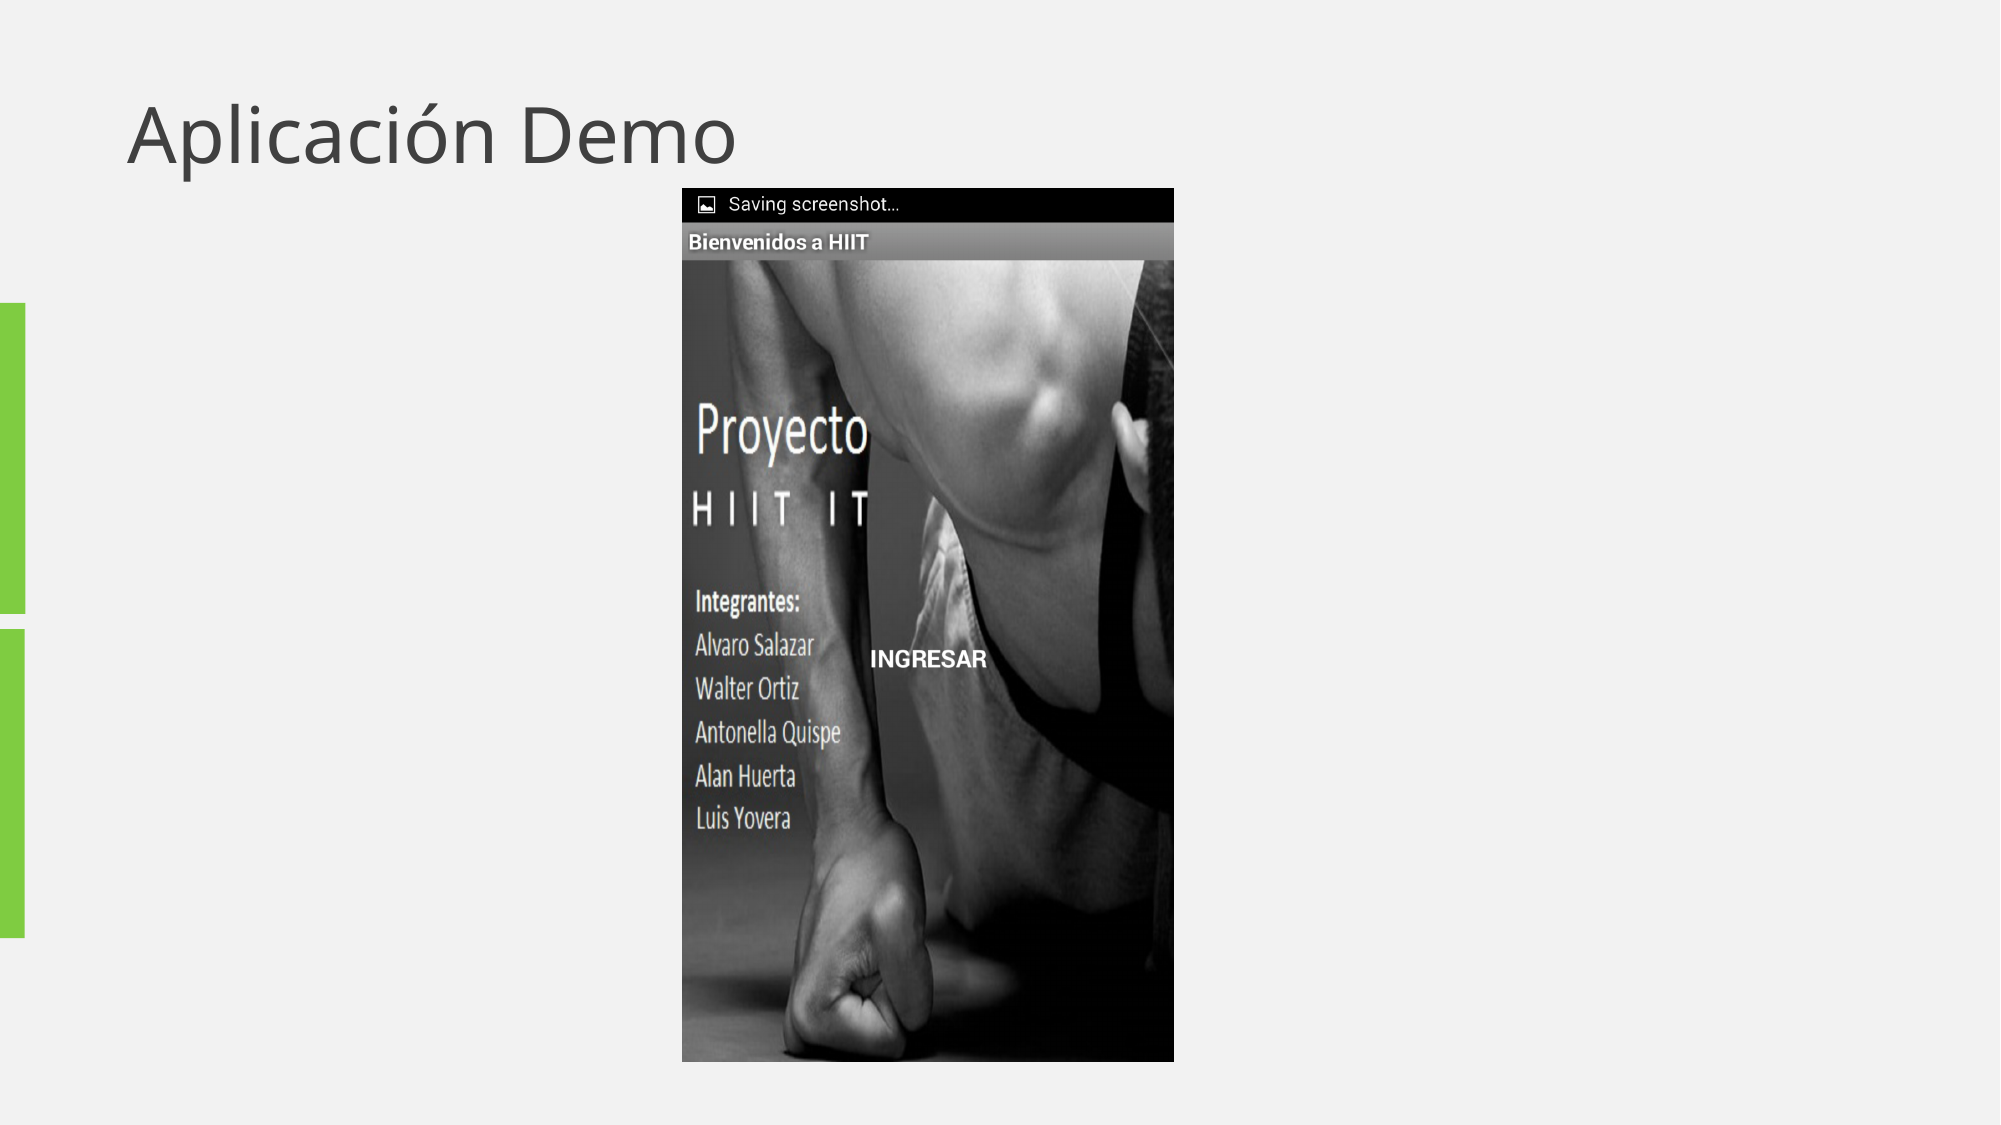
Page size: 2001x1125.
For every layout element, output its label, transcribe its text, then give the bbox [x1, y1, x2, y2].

text_box [0, 628, 26, 939]
text_box [0, 302, 26, 615]
text_box Aplicación Demo [113, 78, 754, 187]
picture [682, 188, 1174, 1062]
